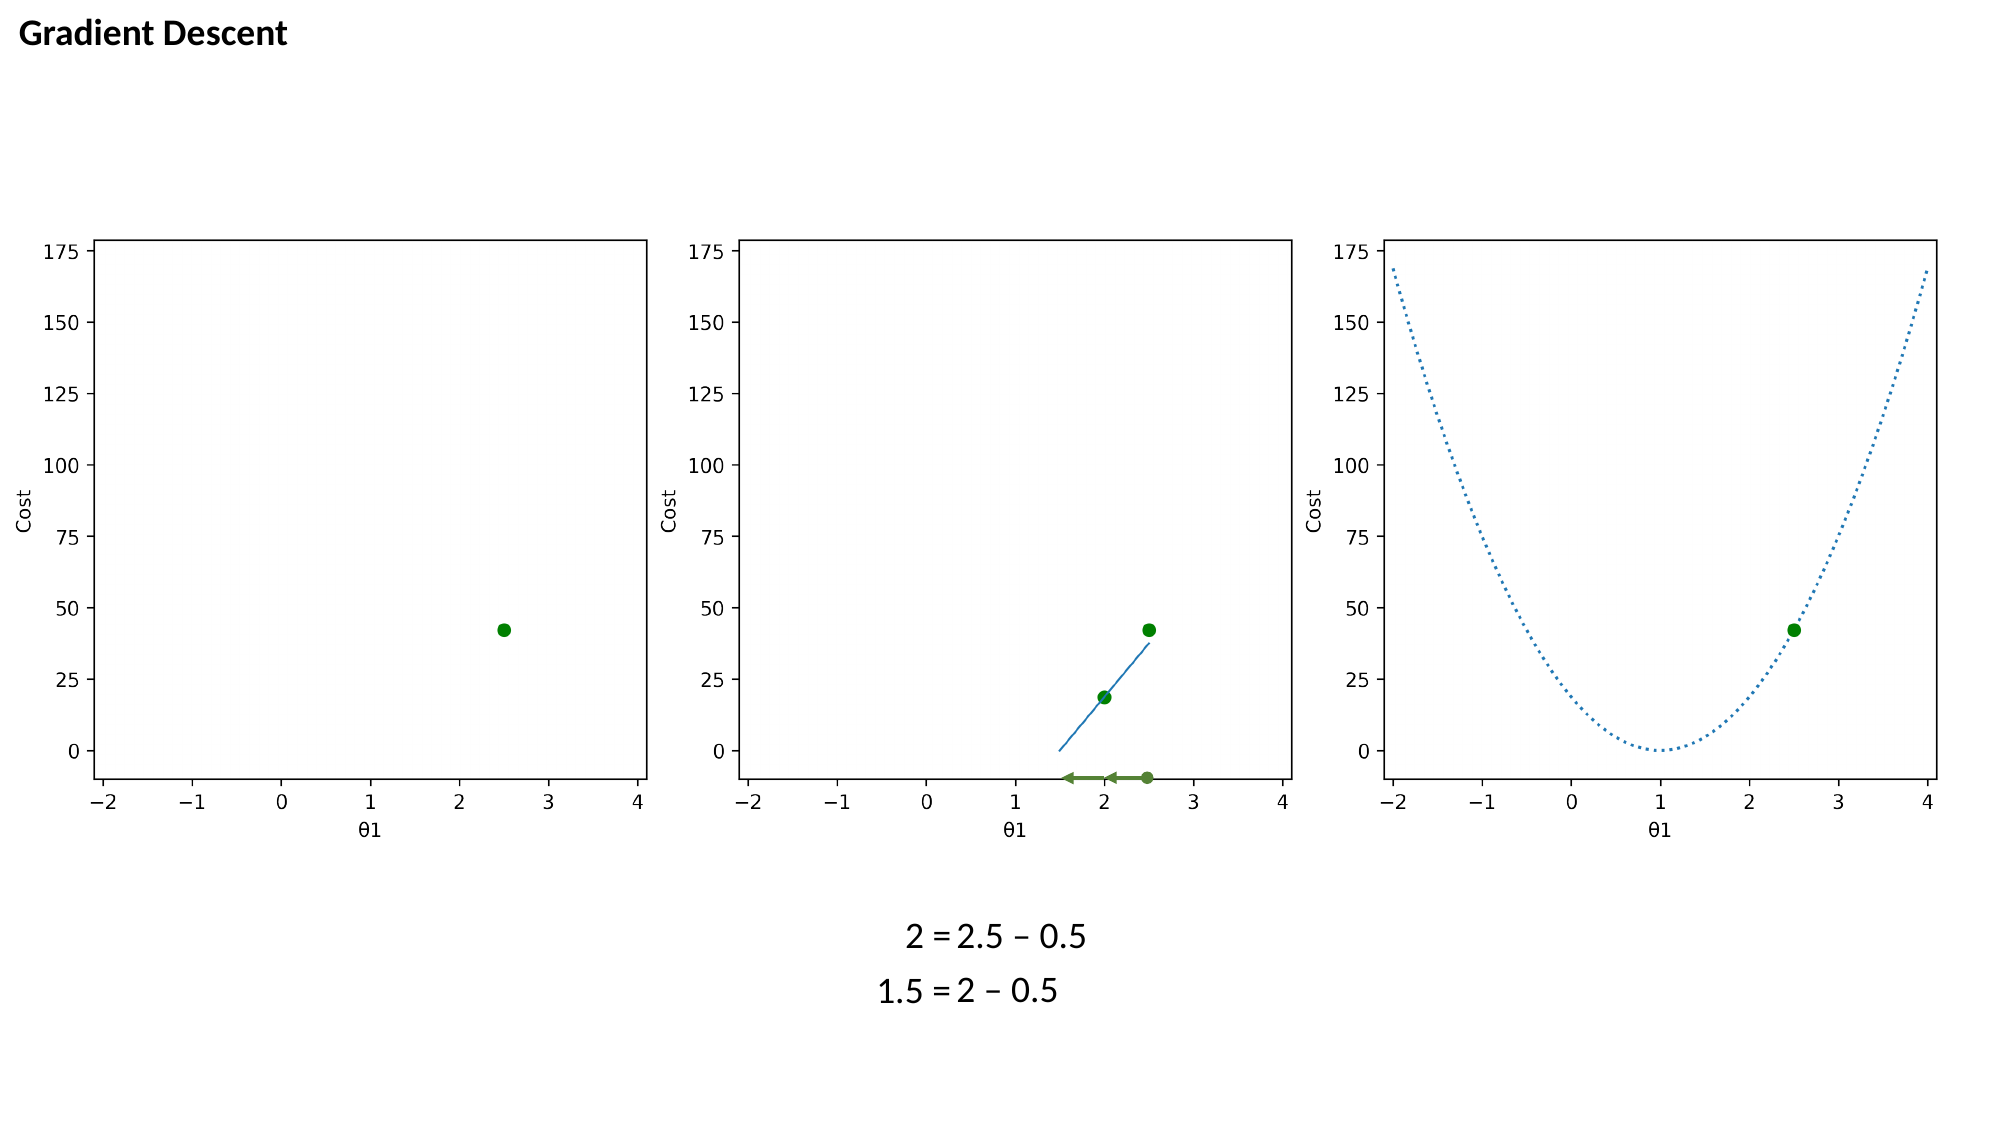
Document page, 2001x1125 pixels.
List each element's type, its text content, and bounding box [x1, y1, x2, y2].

picture [0, 224, 662, 855]
text_box 1.5 = [861, 958, 975, 1019]
text_box 2 – 0.5 [941, 957, 1105, 1018]
text_box Gradient Descent [4, 0, 304, 61]
text_box 2 = [890, 903, 941, 958]
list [662, 224, 1289, 855]
picture [1289, 224, 1952, 855]
text_box 2.5 – 0.5 [941, 903, 1105, 957]
